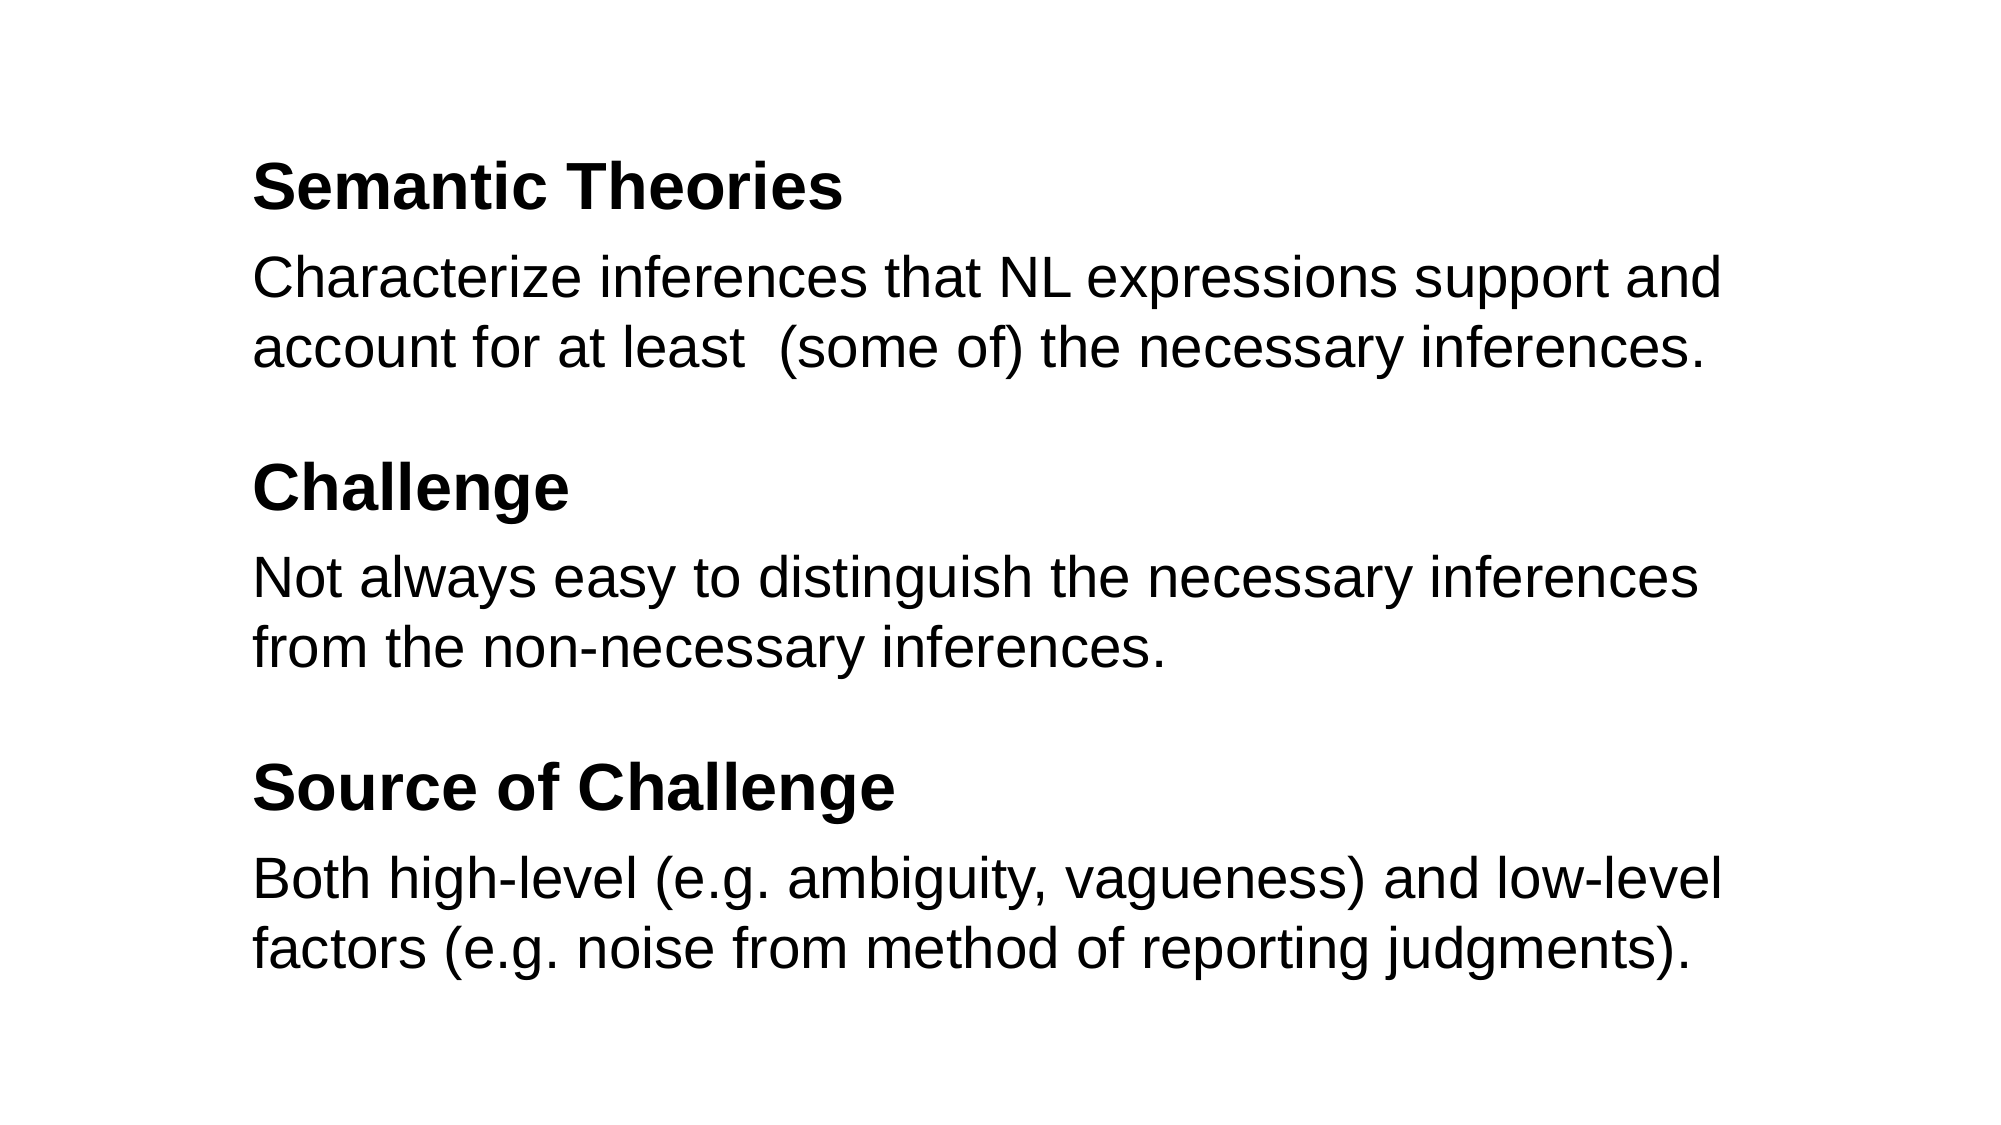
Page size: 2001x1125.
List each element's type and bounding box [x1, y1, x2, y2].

text_box [237, 436, 1763, 689]
text_box [237, 736, 1763, 990]
text_box [237, 135, 1763, 389]
